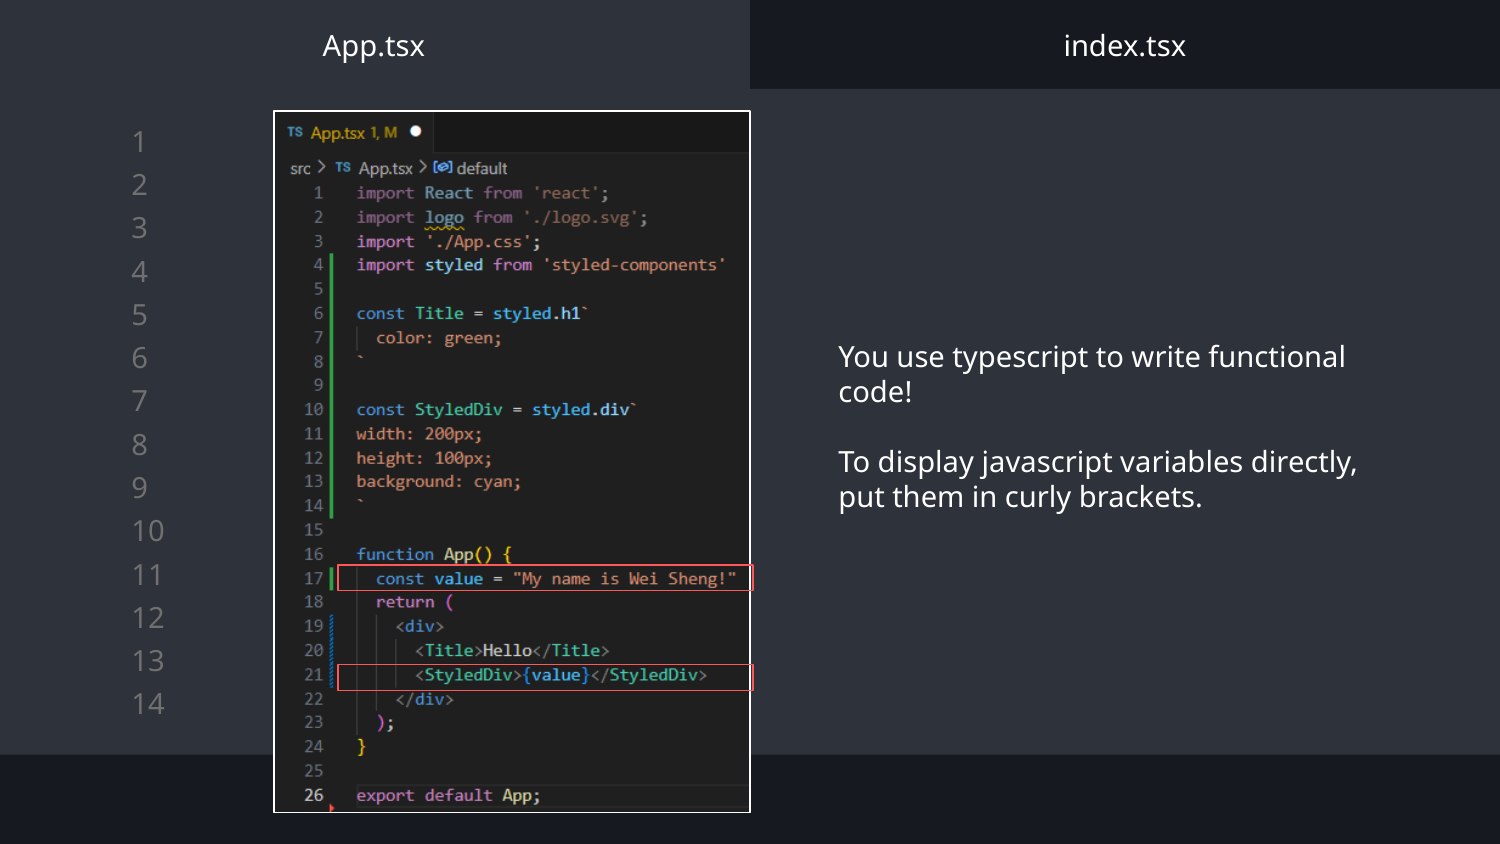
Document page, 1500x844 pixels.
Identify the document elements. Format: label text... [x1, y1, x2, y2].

subtitle App.tsx [0, 15, 749, 74]
text_box You use typescript to write functional code! To display javascript variables directly, put them in curly brackets. [823, 323, 1401, 601]
subtitle index.tsx [750, 15, 1500, 74]
picture [274, 111, 750, 812]
